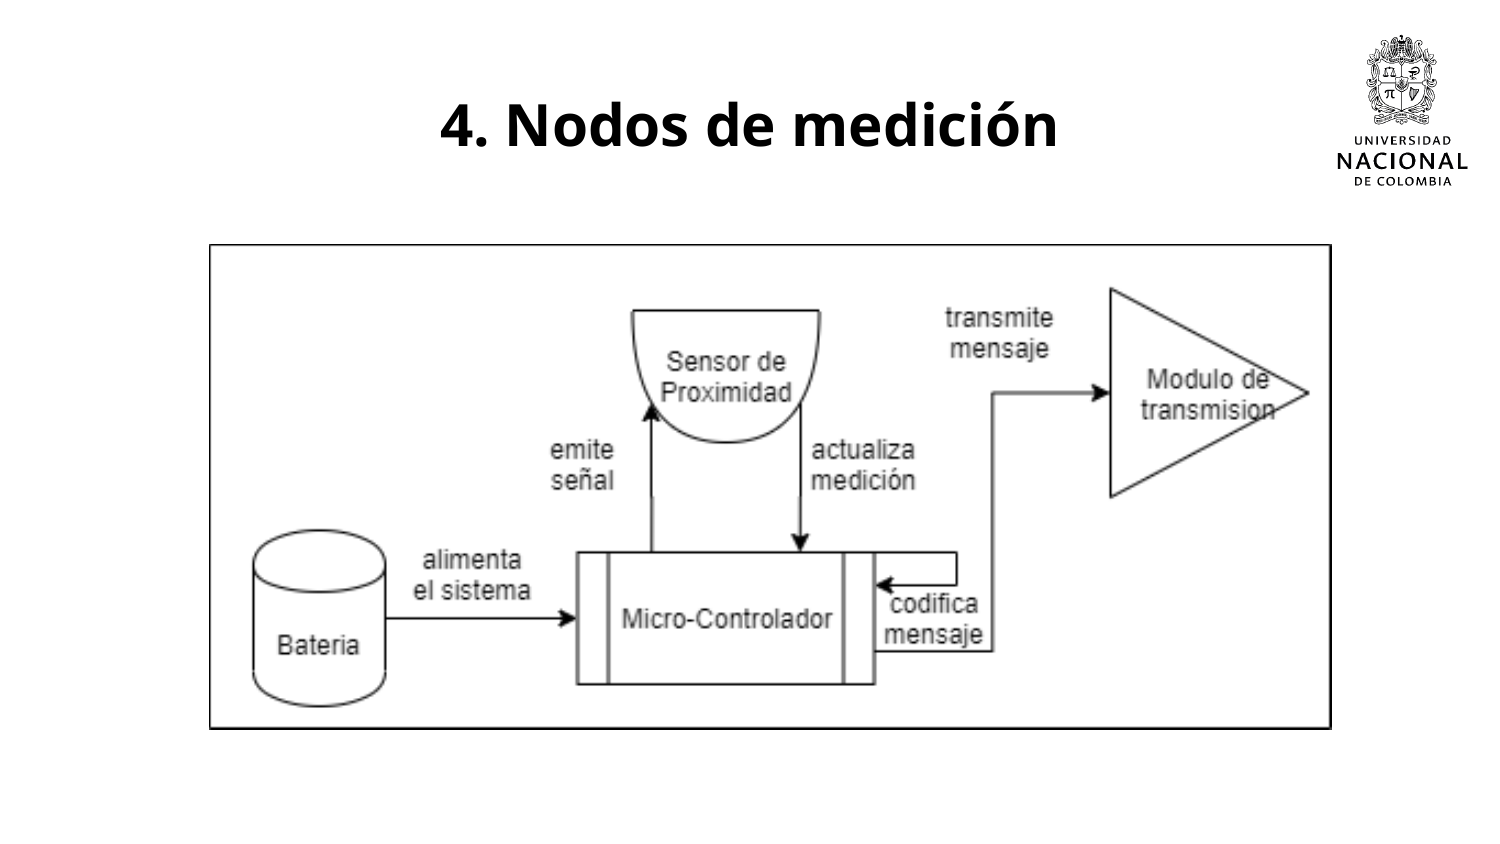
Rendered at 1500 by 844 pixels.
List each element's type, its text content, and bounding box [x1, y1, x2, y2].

picture [208, 243, 1333, 730]
title 4. Nodos de medición [51, 72, 1310, 167]
picture [1315, 12, 1490, 208]
